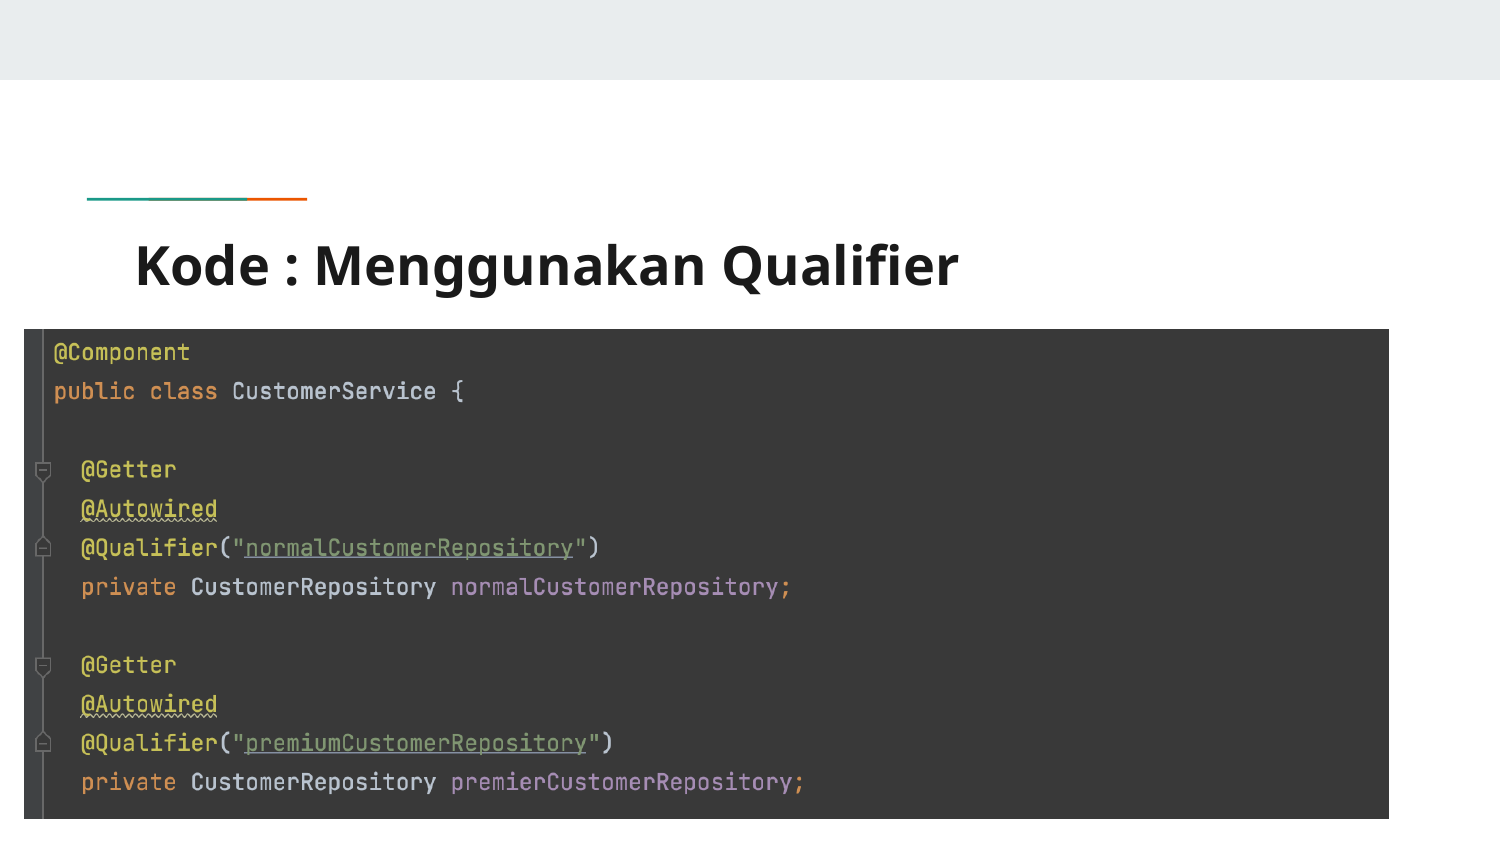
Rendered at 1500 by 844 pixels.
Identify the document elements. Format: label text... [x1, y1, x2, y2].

title Kode : Menggunakan Qualifier [119, 216, 1381, 305]
picture [24, 328, 1389, 819]
